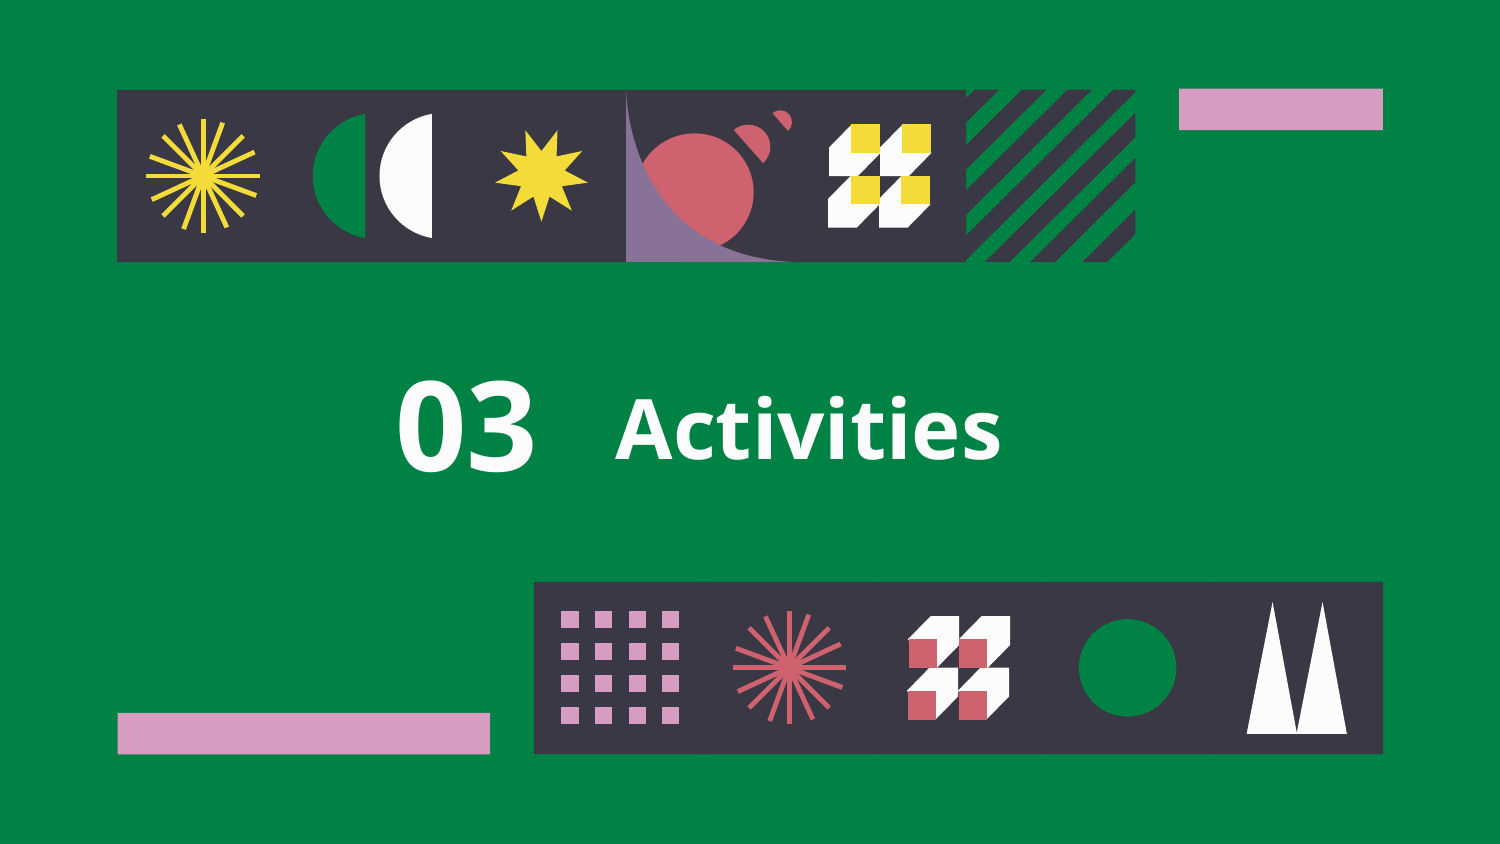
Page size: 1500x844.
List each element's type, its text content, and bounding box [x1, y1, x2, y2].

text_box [827, 123, 932, 228]
text_box [703, 581, 876, 755]
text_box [962, 89, 1136, 263]
title 03 [363, 328, 571, 515]
text_box [1041, 581, 1214, 755]
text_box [625, 89, 799, 263]
text_box [459, 89, 624, 263]
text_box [146, 118, 261, 233]
title Activities [600, 346, 1137, 497]
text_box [732, 610, 847, 725]
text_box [312, 113, 433, 239]
text_box [876, 581, 1041, 755]
text_box [286, 89, 459, 263]
text_box [117, 712, 491, 755]
text_box [117, 89, 286, 263]
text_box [1246, 601, 1348, 734]
text_box [533, 581, 703, 755]
text_box [1179, 88, 1383, 131]
text_box [1214, 581, 1384, 755]
text_box [495, 130, 588, 222]
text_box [906, 615, 1011, 720]
text_box [1078, 619, 1177, 717]
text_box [561, 610, 679, 725]
text_box [799, 89, 961, 263]
